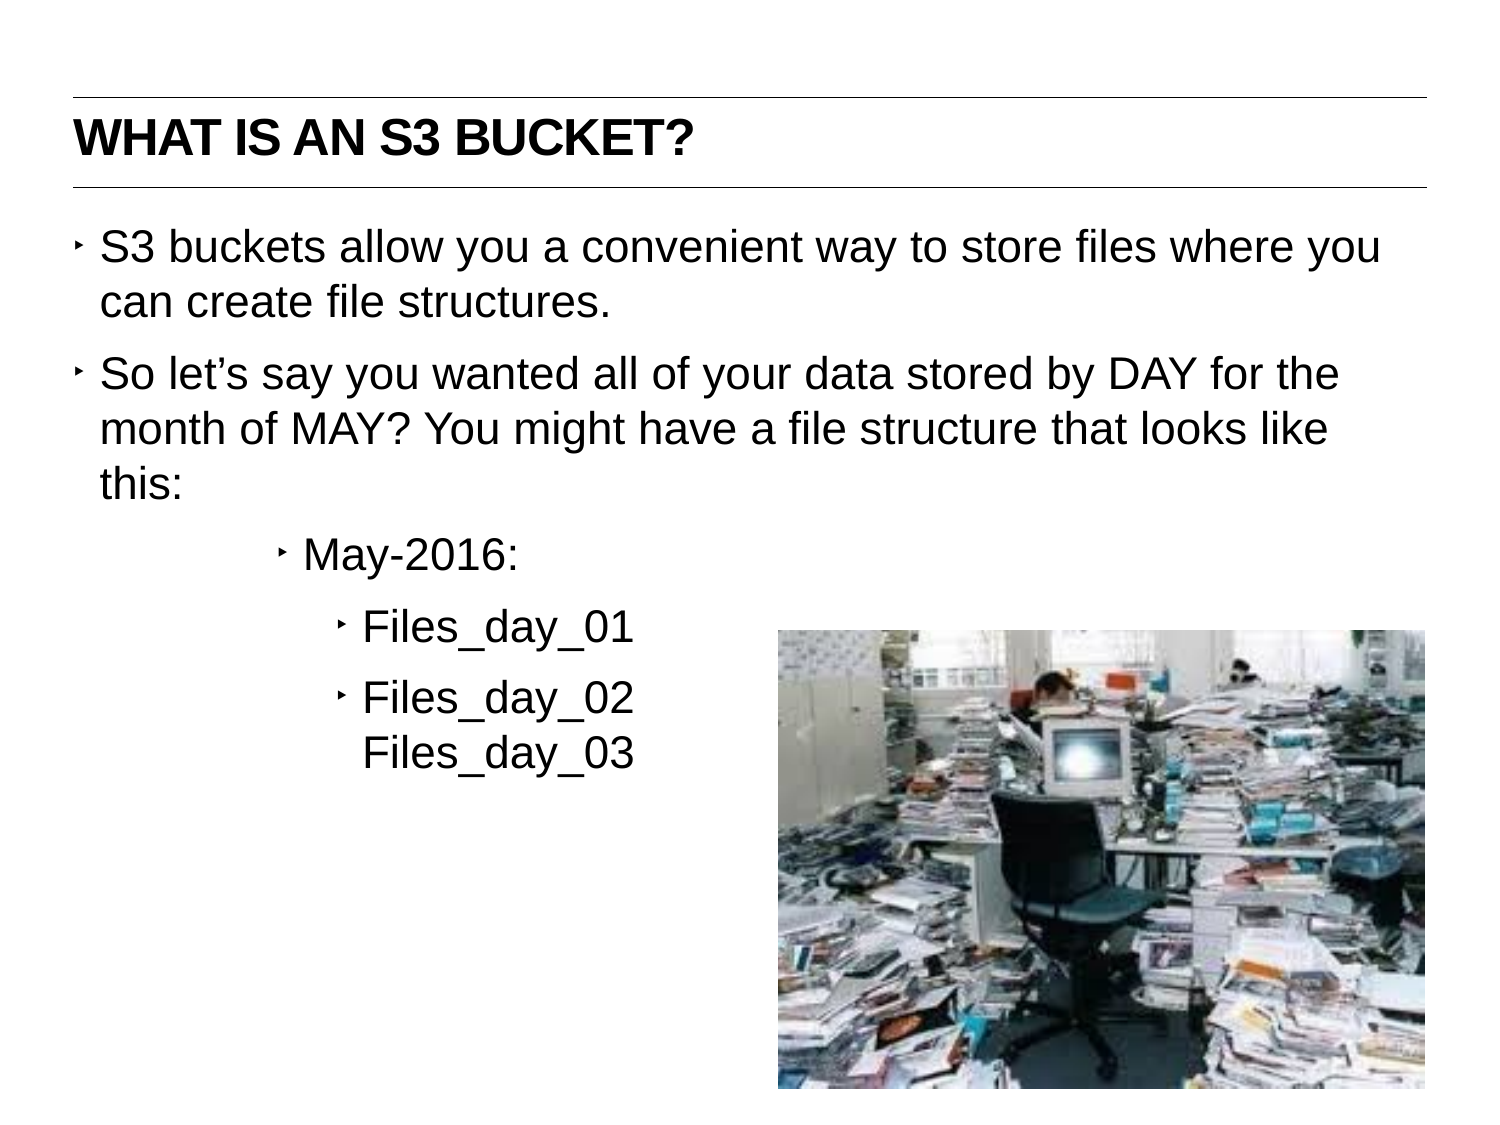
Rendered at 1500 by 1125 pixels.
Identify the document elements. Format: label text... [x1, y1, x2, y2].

list S3 buckets allow you a convenient way to store files where you can create file structures. So let’s say you wanted all of your data stored by DAY for the month of MAY? You might have a file structure that looks like this: May-2016: Files_day_01 Files_day_02 Files_day_03 [72, 216, 1428, 805]
picture [778, 629, 1425, 1090]
list What is an s3 bucket? [72, 112, 1174, 181]
